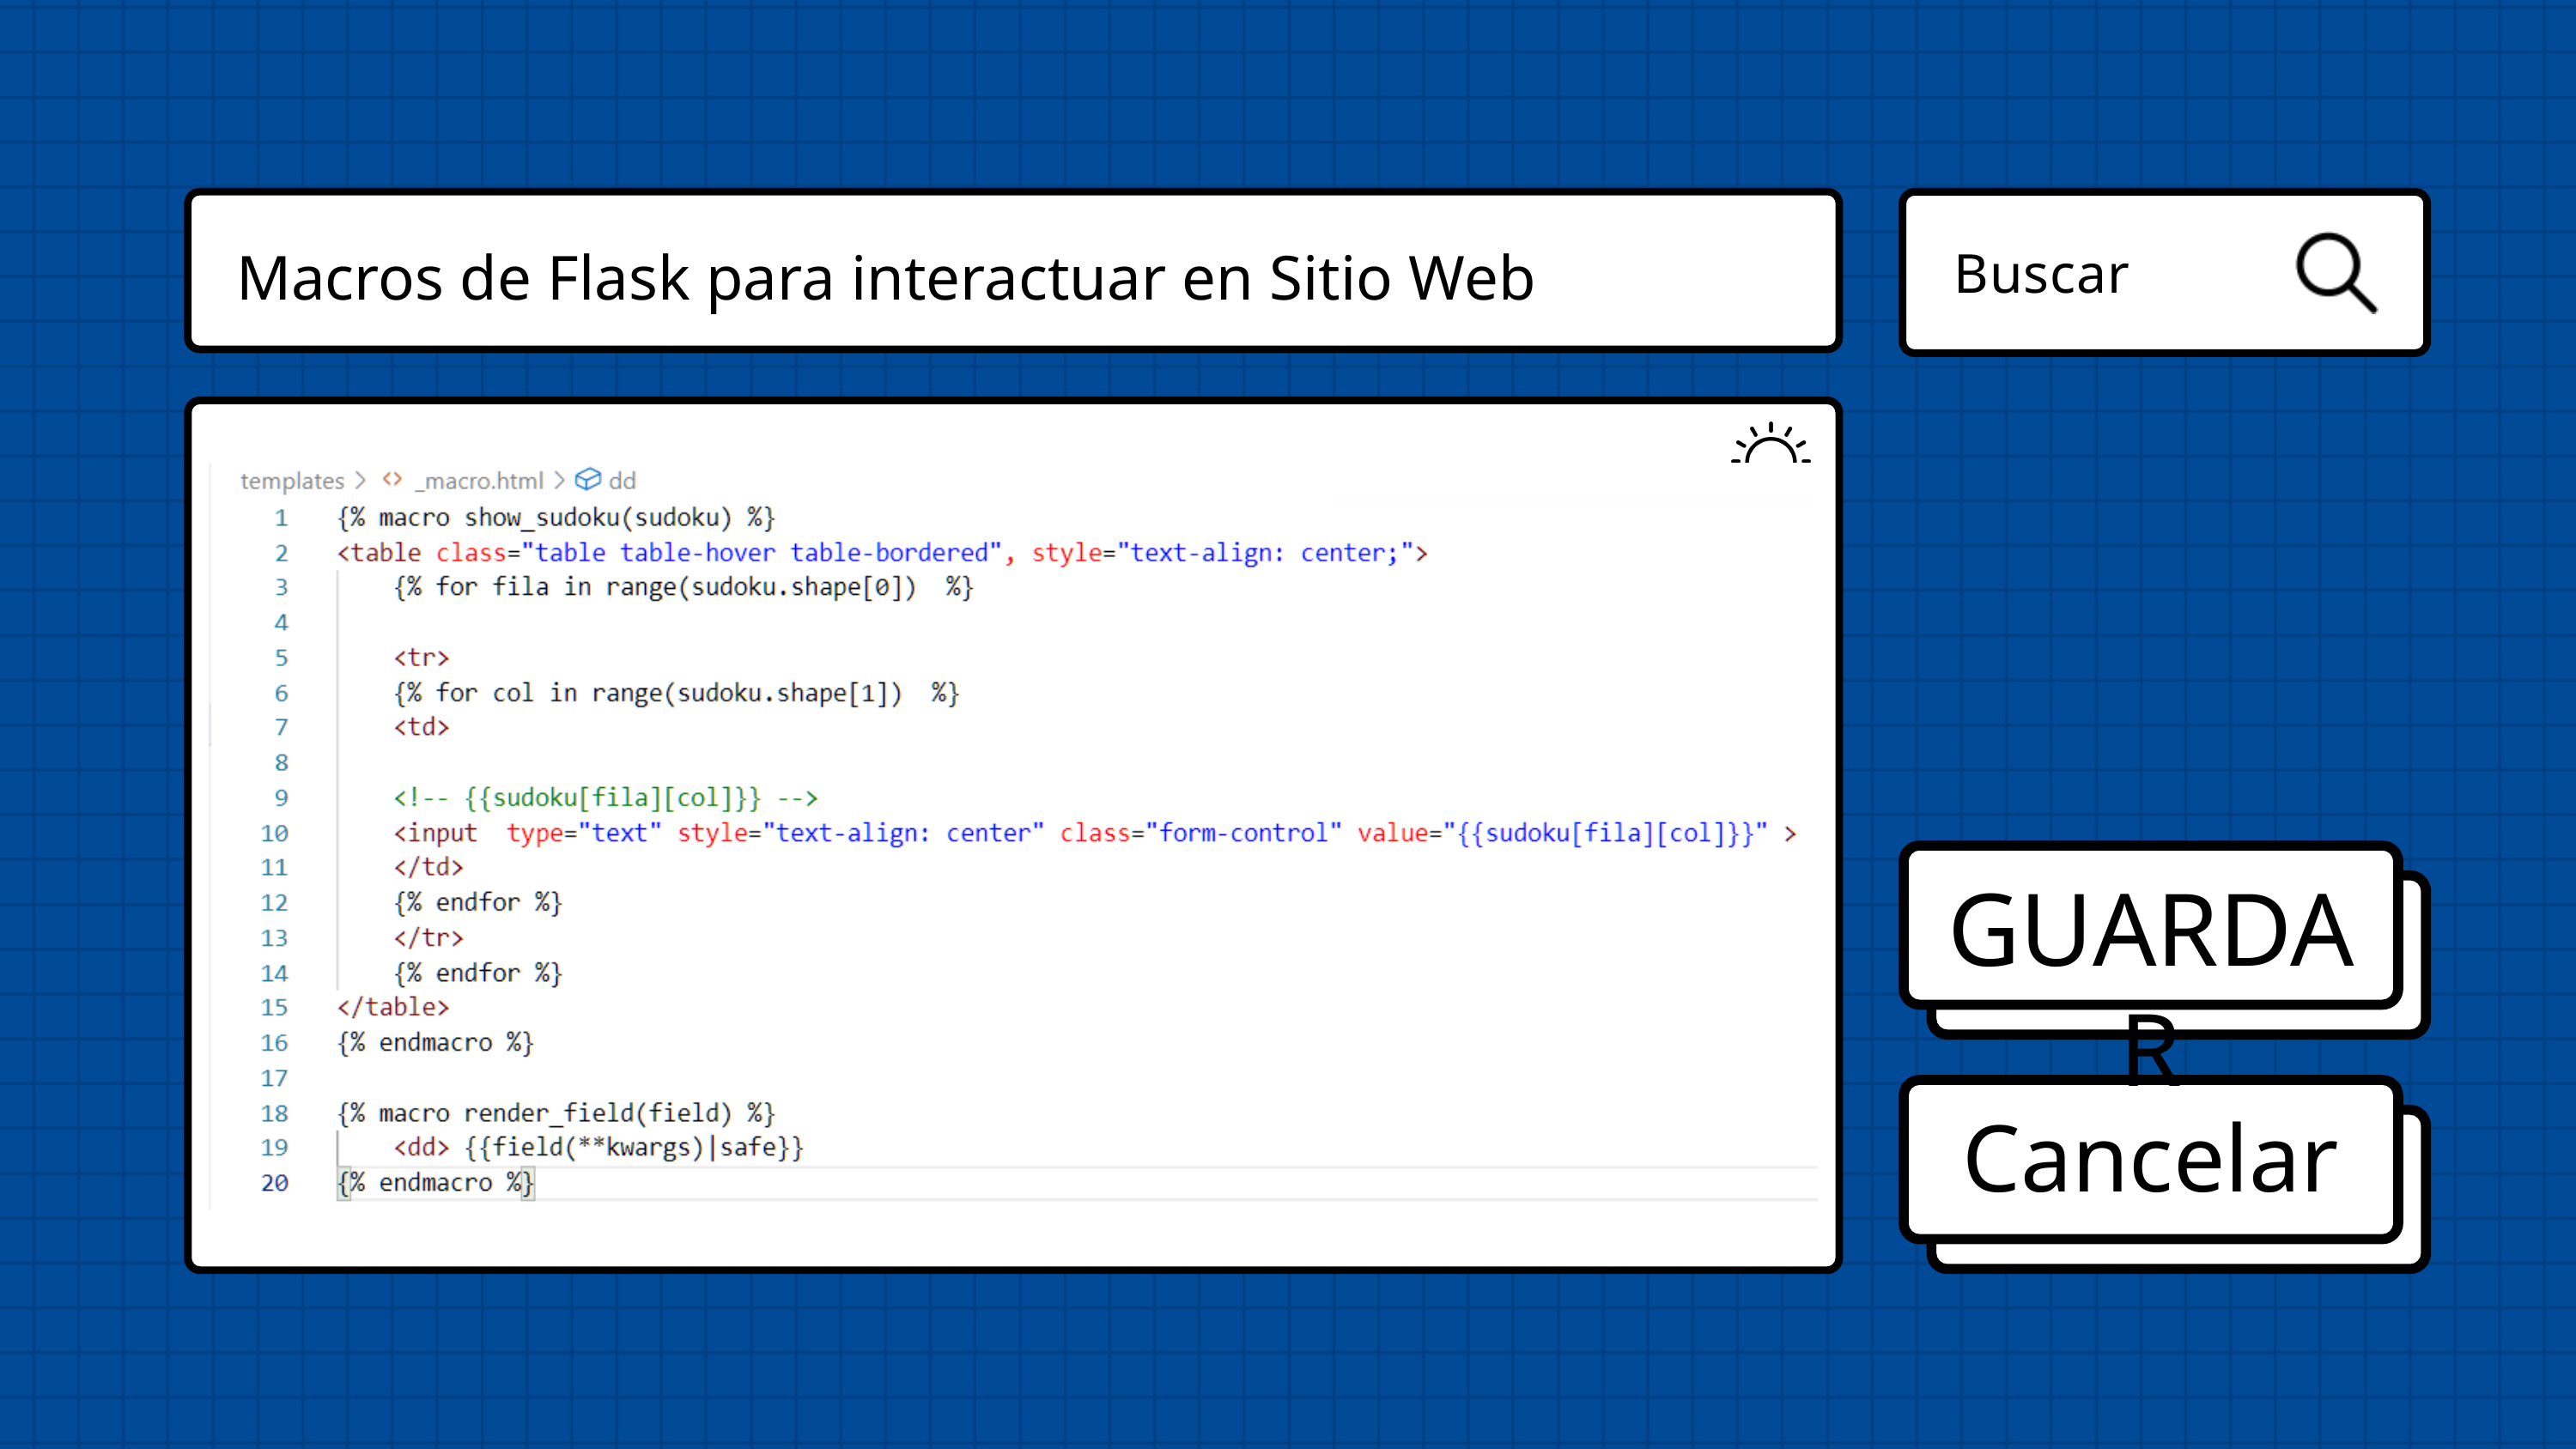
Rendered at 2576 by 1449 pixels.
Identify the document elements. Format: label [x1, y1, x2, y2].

text_box [184, 396, 1844, 1275]
text_box [1898, 187, 2432, 358]
picture [0, 0, 2576, 1449]
text_box [1898, 1074, 2432, 1275]
text_box [1898, 840, 2432, 1040]
text_box [184, 187, 1844, 354]
